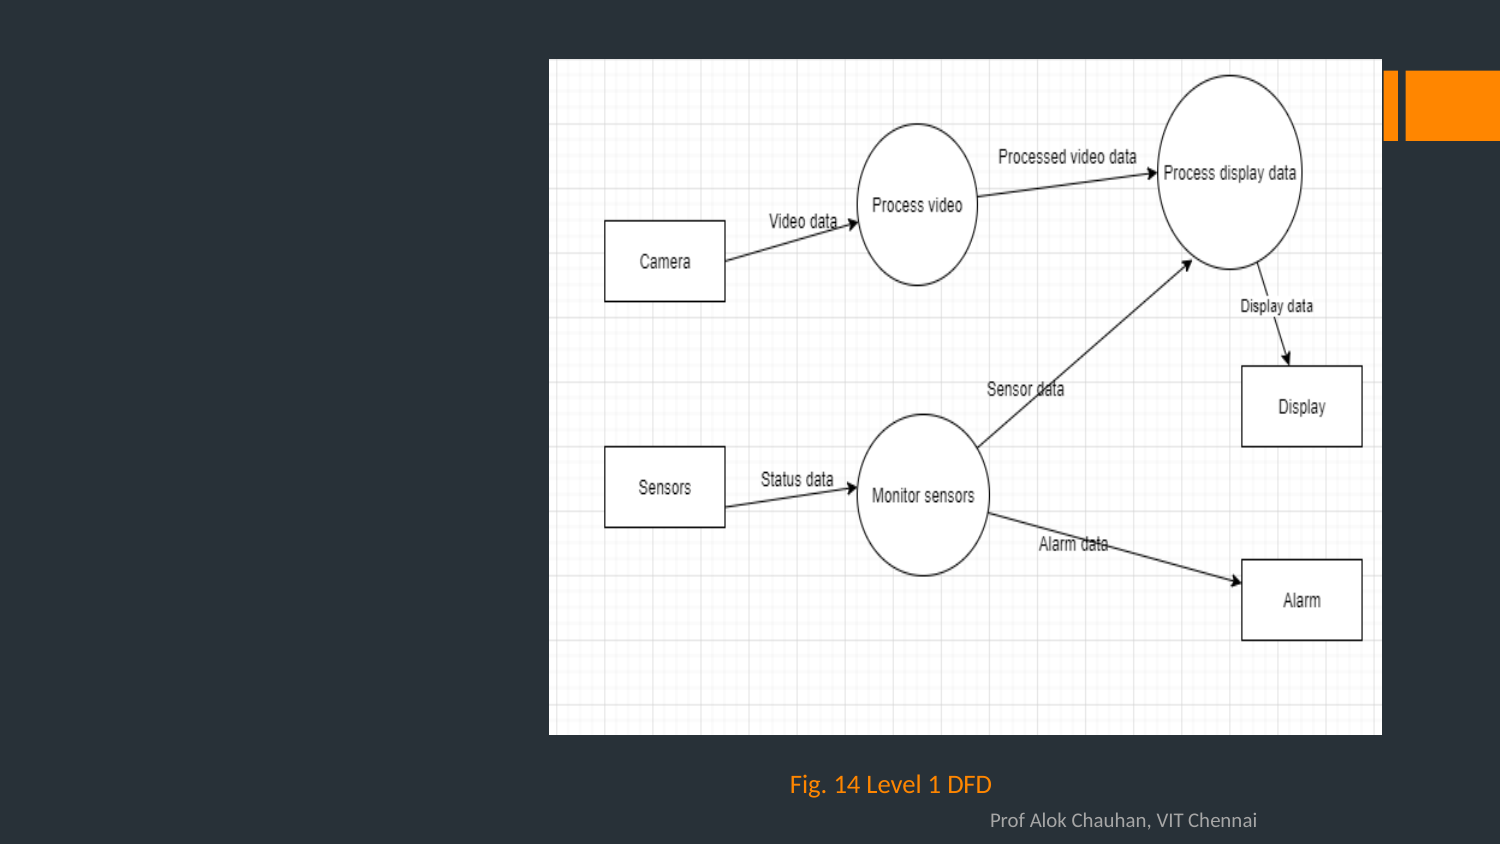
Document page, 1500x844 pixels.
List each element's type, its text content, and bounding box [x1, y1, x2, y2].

picture [549, 58, 1383, 735]
footer Prof Alok Chauhan, VIT Chennai [975, 806, 1344, 844]
title Fig. 14 Level 1 DFD [774, 759, 1275, 807]
